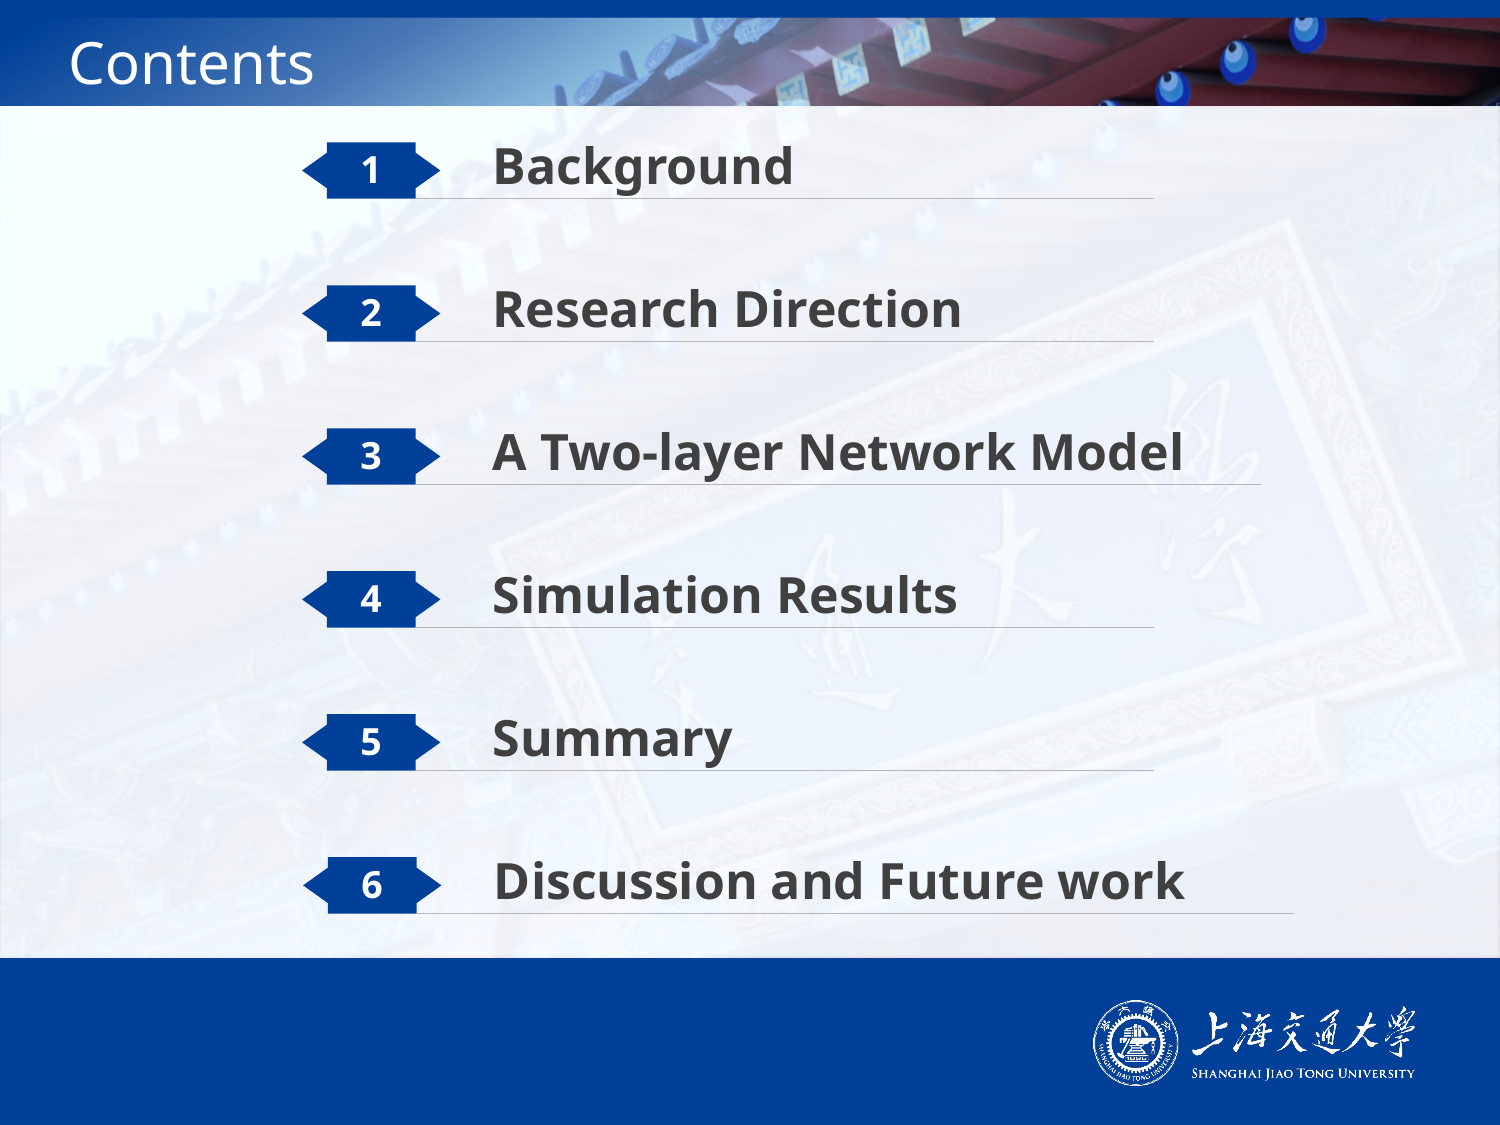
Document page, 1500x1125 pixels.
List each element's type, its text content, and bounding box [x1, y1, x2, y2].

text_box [302, 270, 1198, 348]
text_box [302, 841, 1350, 920]
title Contents [53, 38, 1116, 94]
picture [0, 18, 1500, 958]
picture [1093, 1000, 1415, 1086]
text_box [302, 699, 1198, 777]
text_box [302, 127, 1198, 205]
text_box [302, 556, 1198, 634]
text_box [302, 413, 1275, 491]
